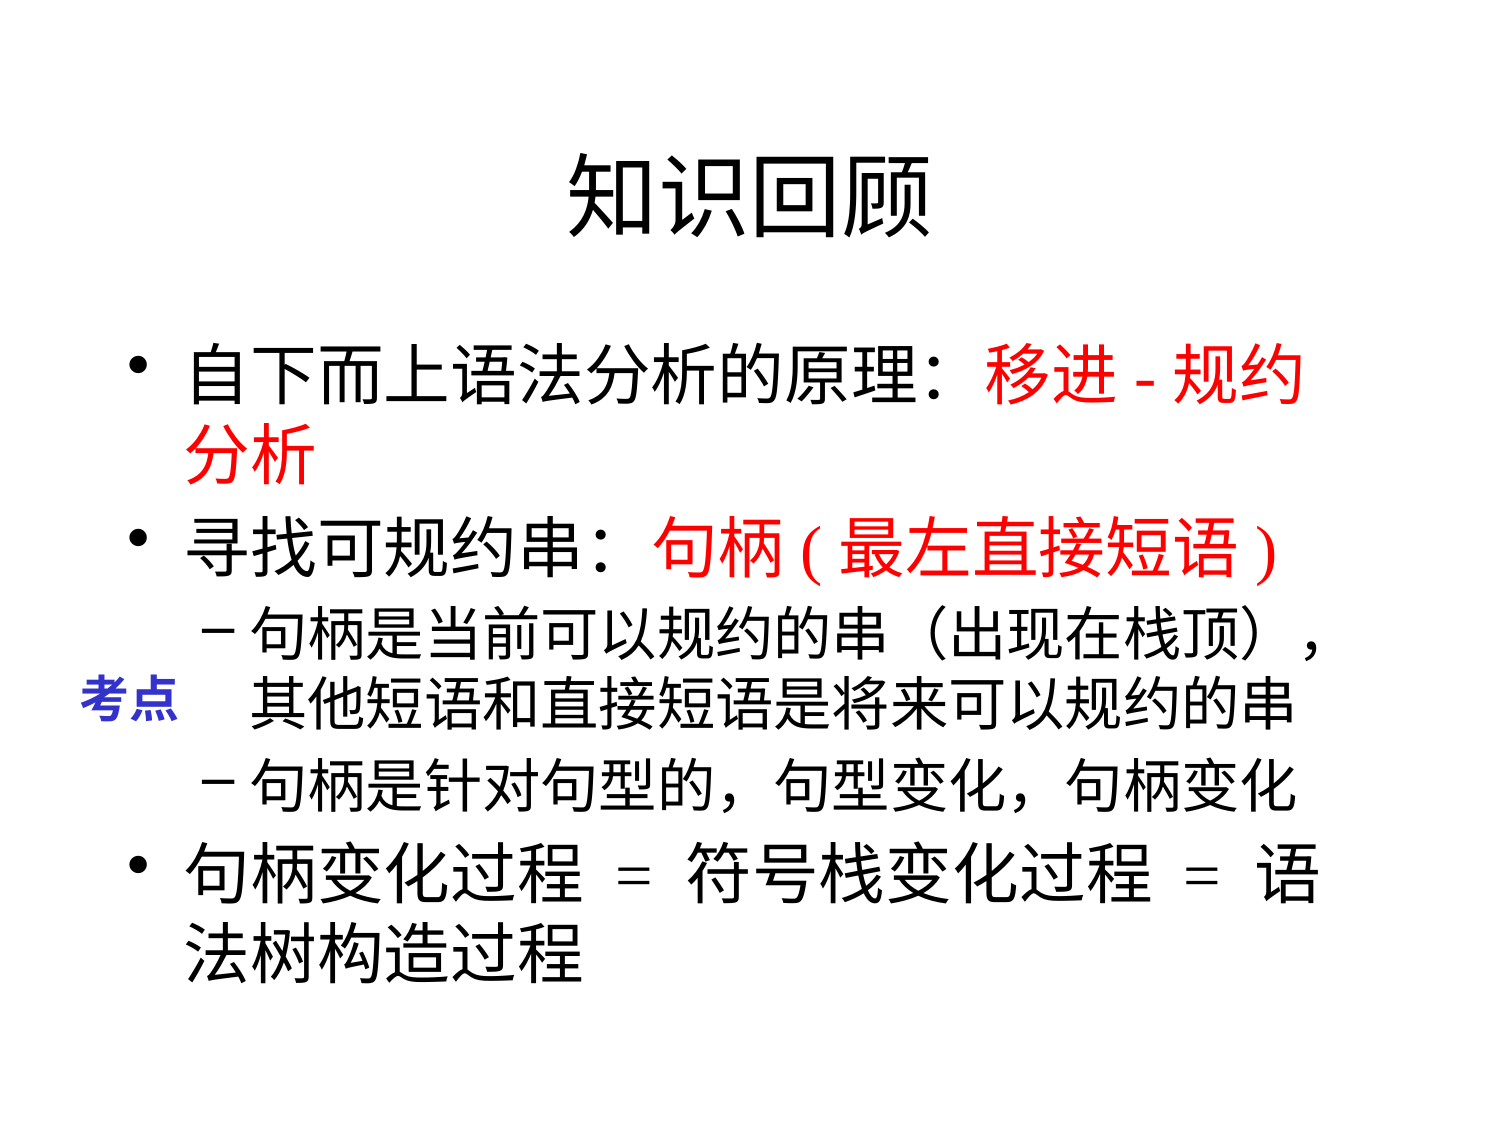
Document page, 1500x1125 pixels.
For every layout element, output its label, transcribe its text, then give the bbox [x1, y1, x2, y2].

title 知识回顾 [112, 99, 1388, 288]
text_box 考点 [64, 660, 231, 735]
list 自下而上语法分析的原理：移进-规约分析 寻找可规约串：句柄(最左直接短语) 句柄是当前可以规约的串（出现在栈顶），其他短语和直接短语是将来可以规约的串 句柄是针对句型的，句型变化，句柄变化 句柄变化过程 = 符号栈变化过程 = 语法树构造过程 [112, 324, 1388, 1001]
